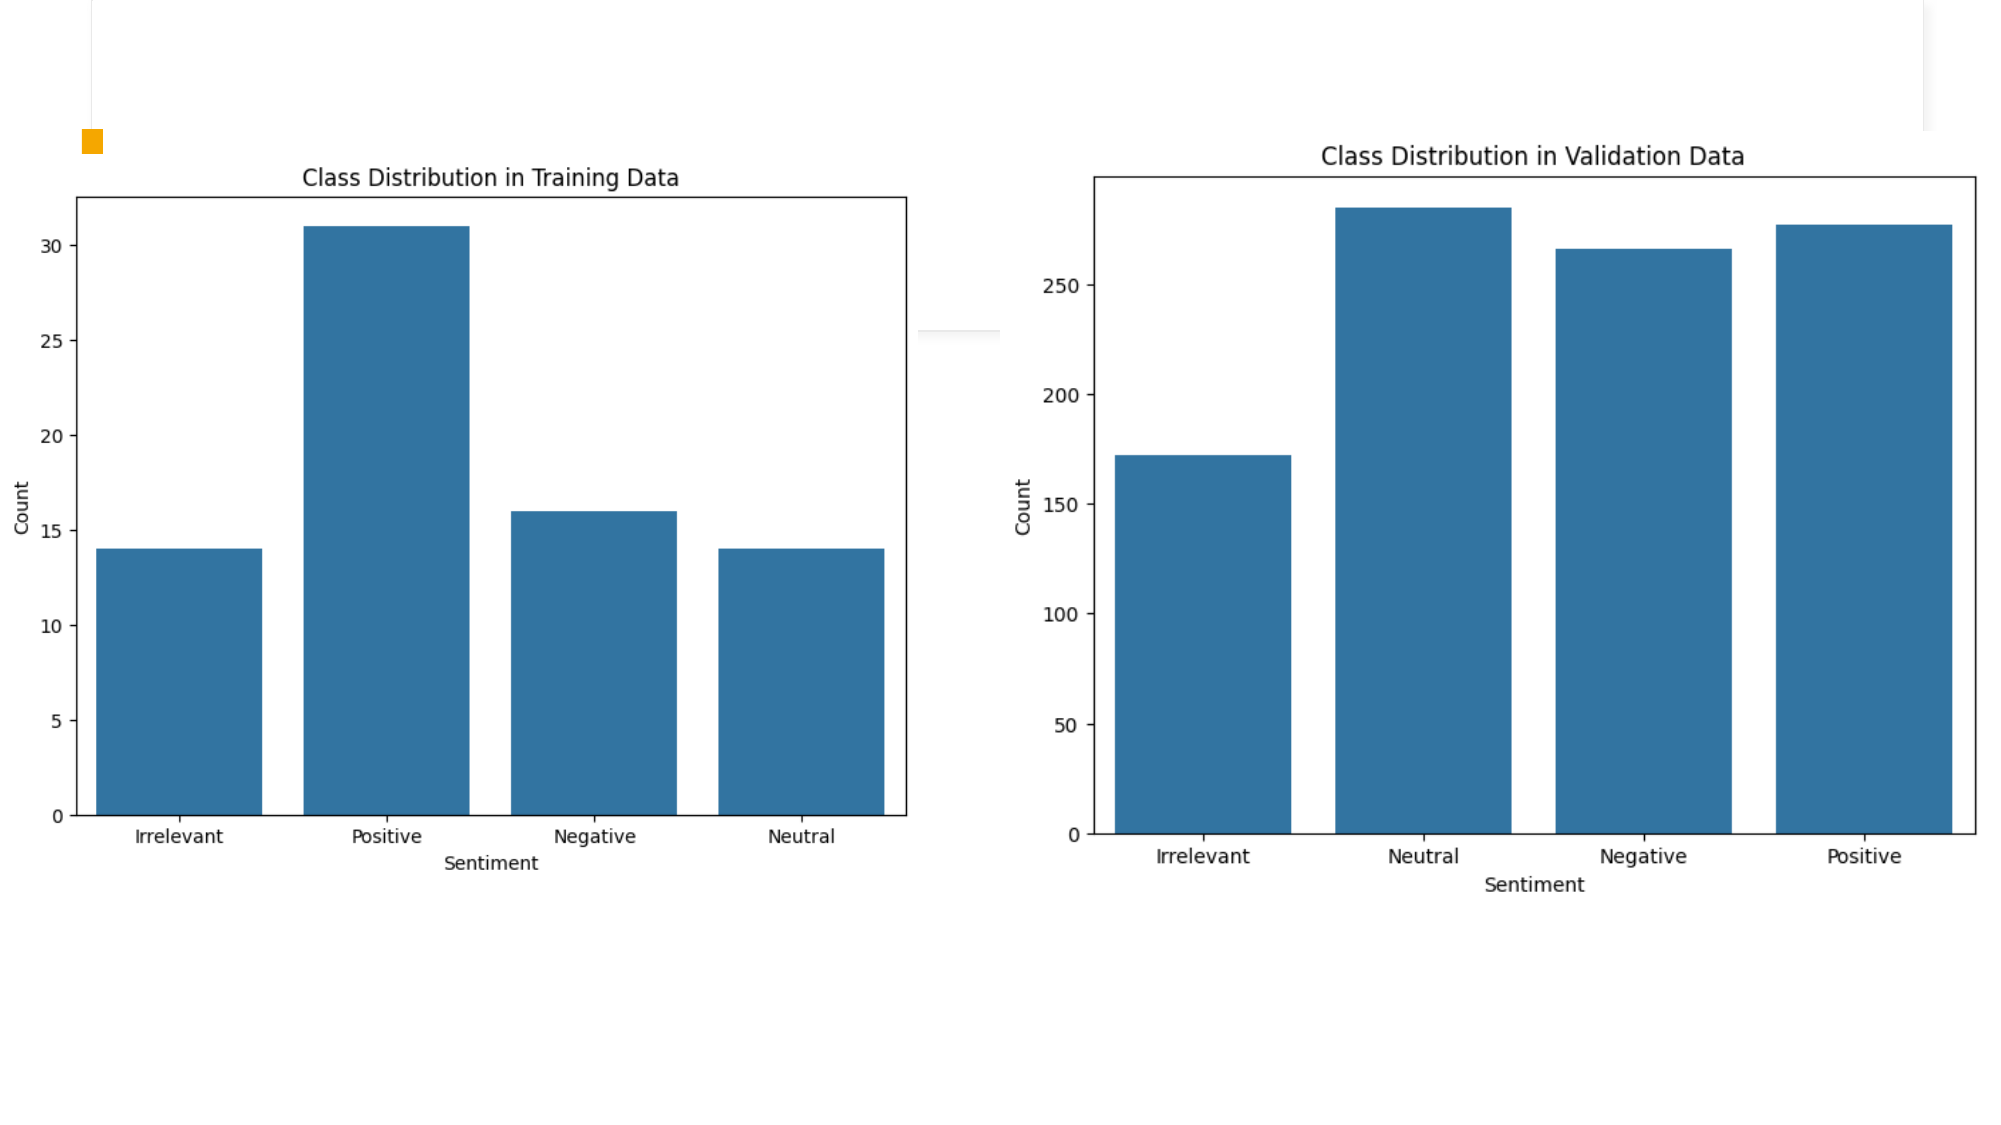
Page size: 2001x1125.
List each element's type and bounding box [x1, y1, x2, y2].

picture [0, 154, 918, 886]
picture [1000, 131, 1988, 909]
